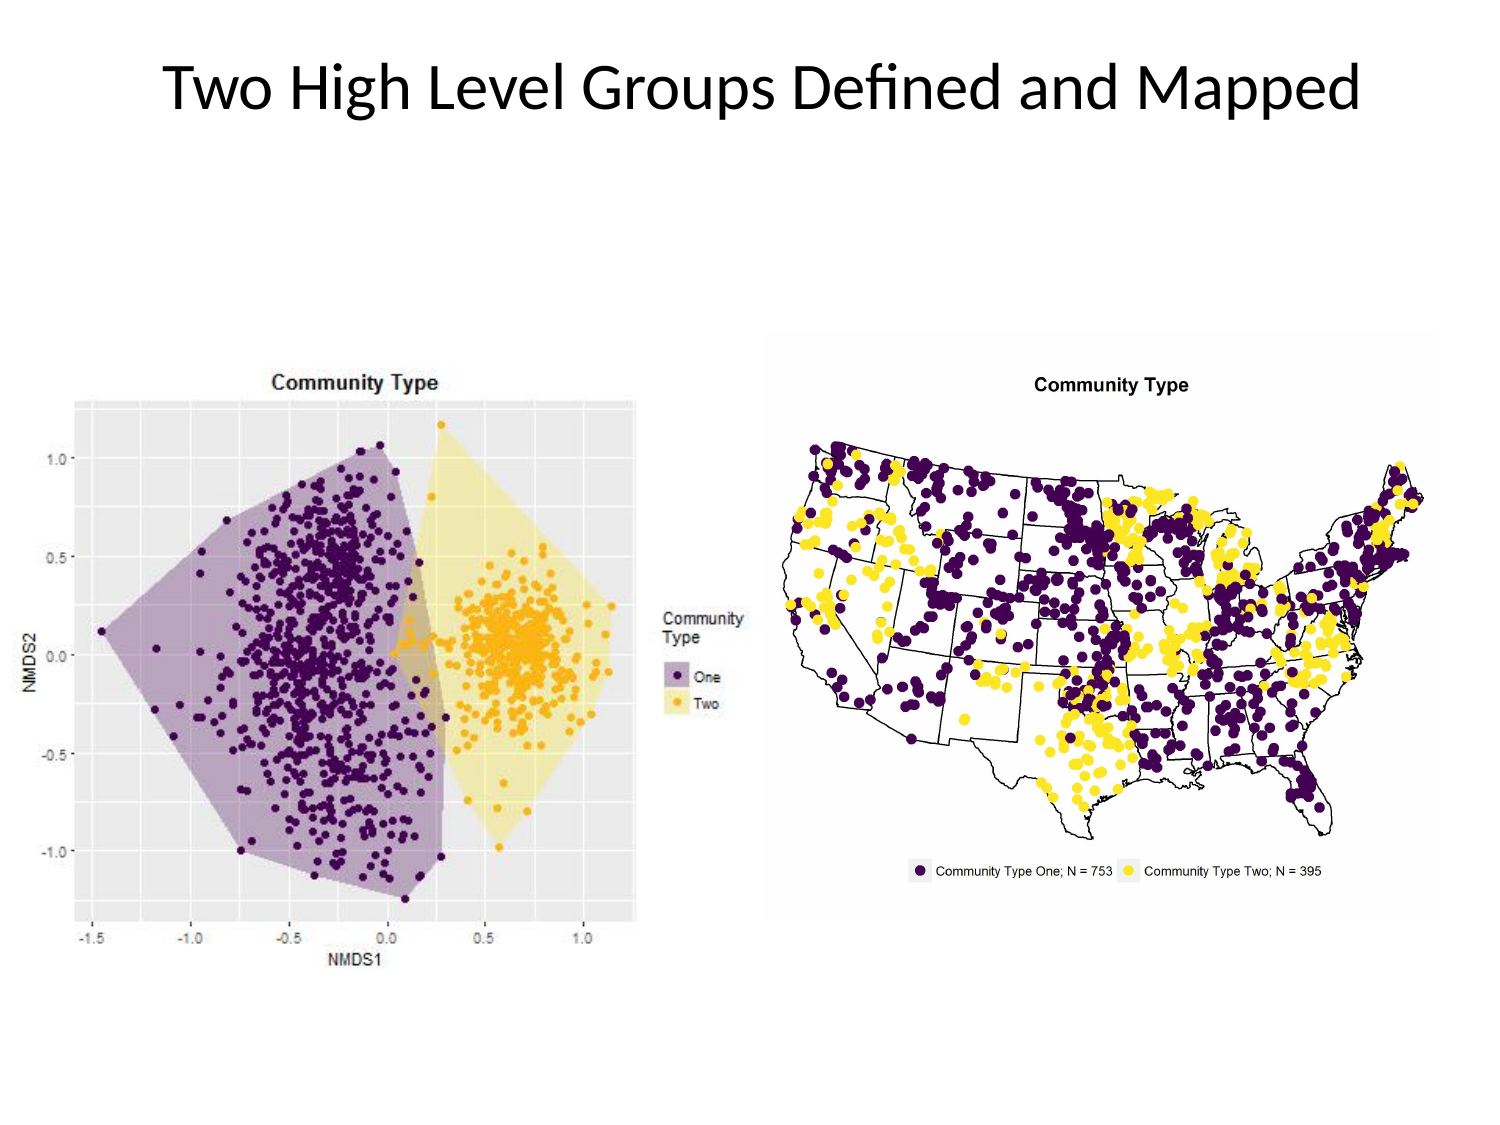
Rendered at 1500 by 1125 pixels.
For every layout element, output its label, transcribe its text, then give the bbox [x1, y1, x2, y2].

text_box Two High Level Groups Defined and Mapped [51, 42, 1475, 148]
picture [12, 293, 1439, 1044]
